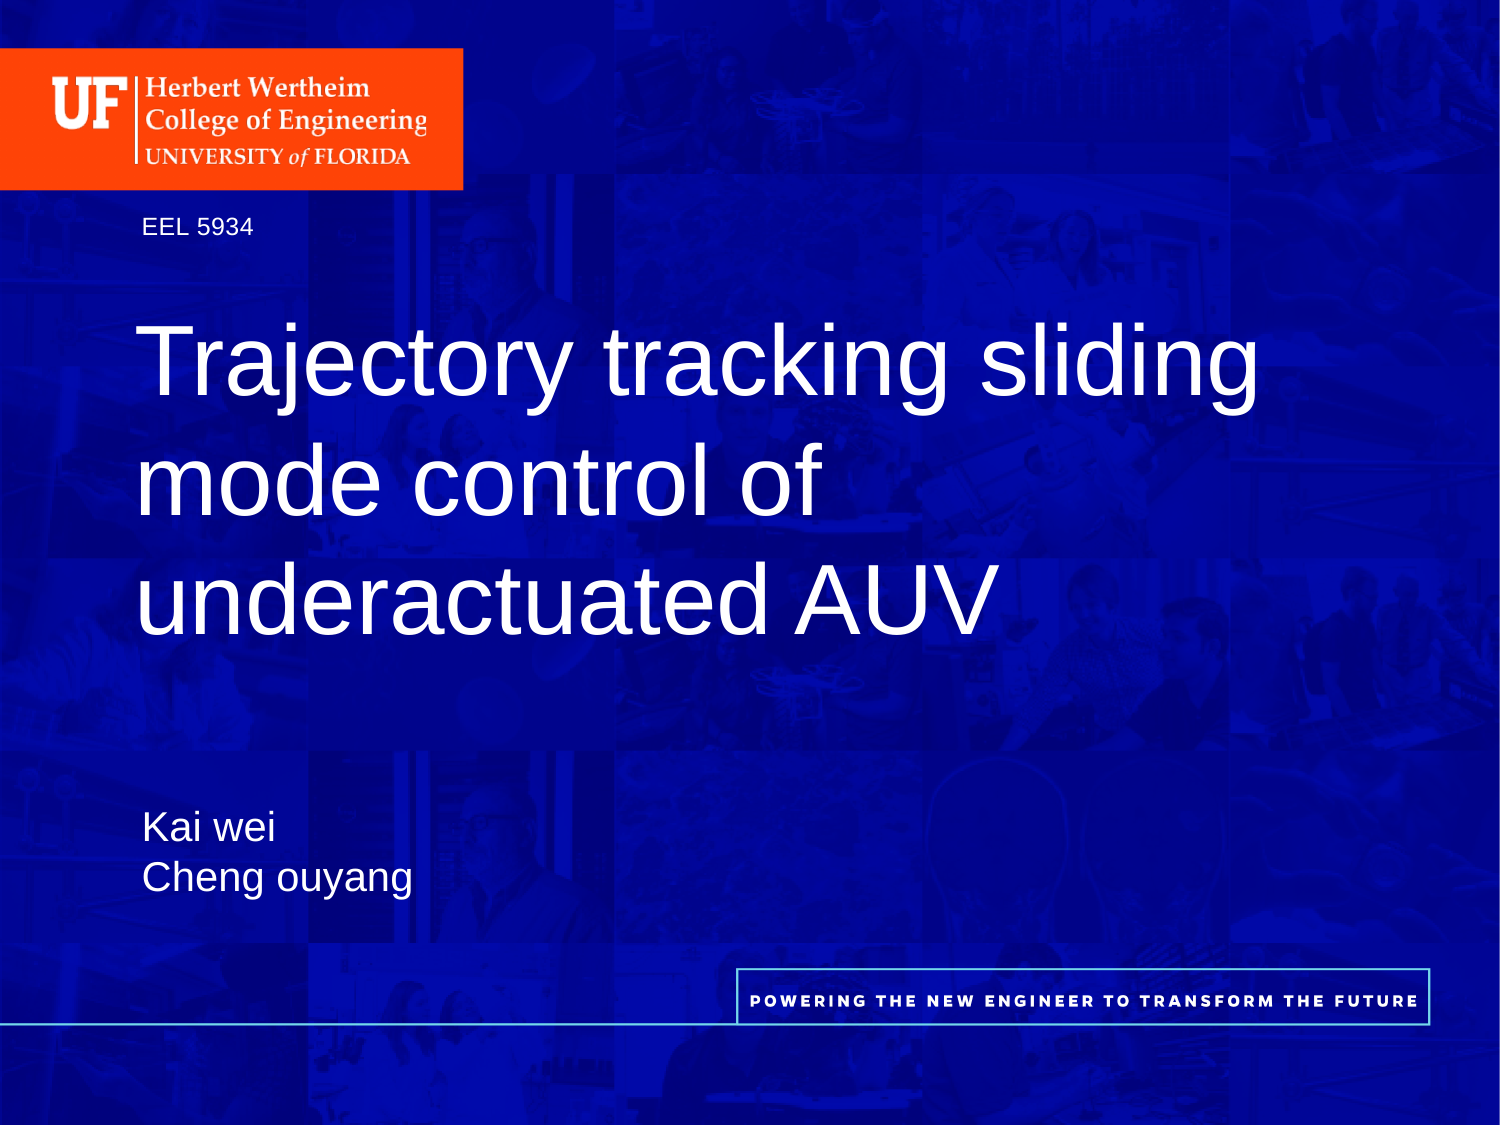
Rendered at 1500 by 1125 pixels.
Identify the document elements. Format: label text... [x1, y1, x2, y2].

list Trajectory tracking sliding mode control of underactuated AUV [119, 287, 1462, 559]
list Kai wei Cheng ouyang [126, 792, 1470, 920]
list EEL 5934 [126, 203, 462, 287]
picture [0, 0, 1500, 1125]
